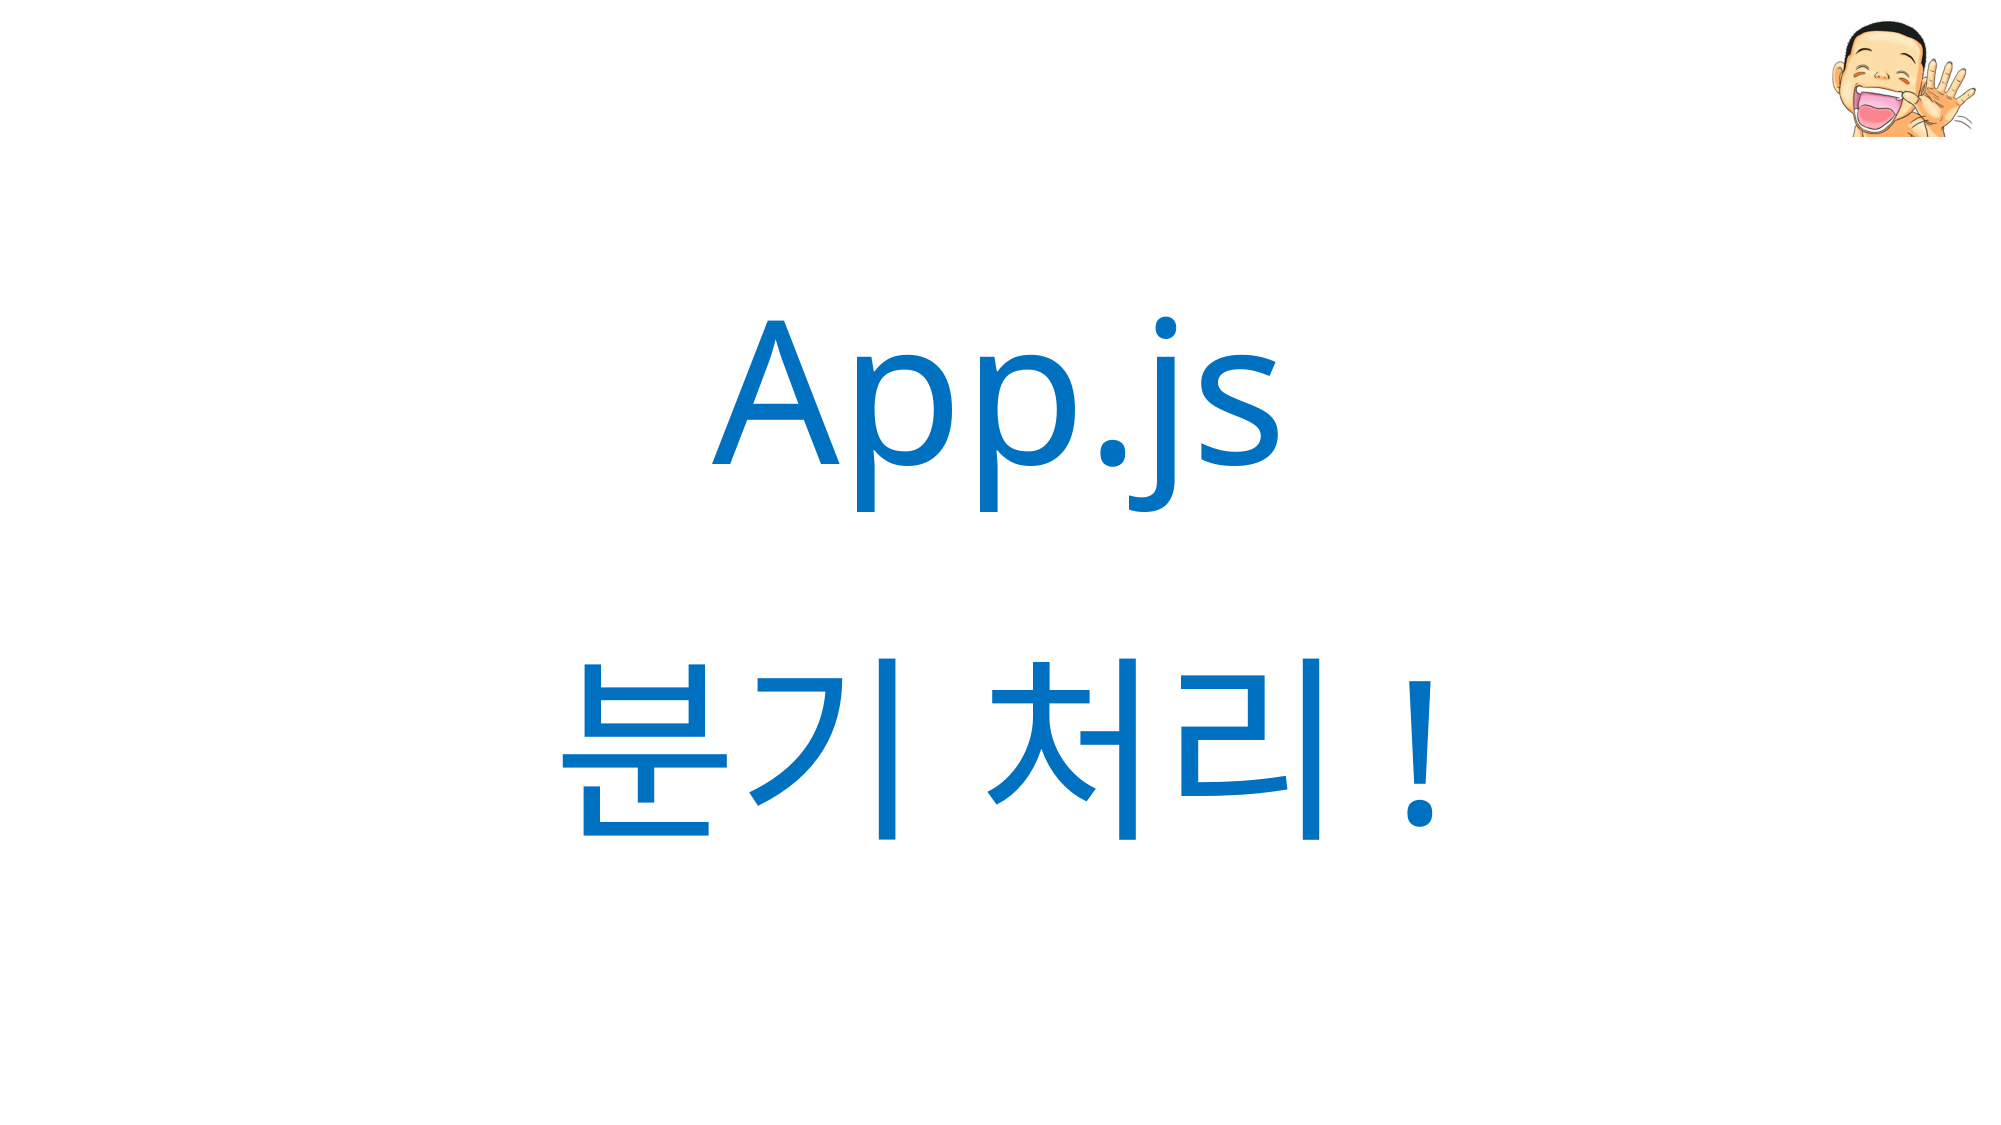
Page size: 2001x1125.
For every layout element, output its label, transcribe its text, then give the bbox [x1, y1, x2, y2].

picture [1808, 0, 2000, 137]
text_box App.js 분기 처리! [0, 137, 2000, 873]
